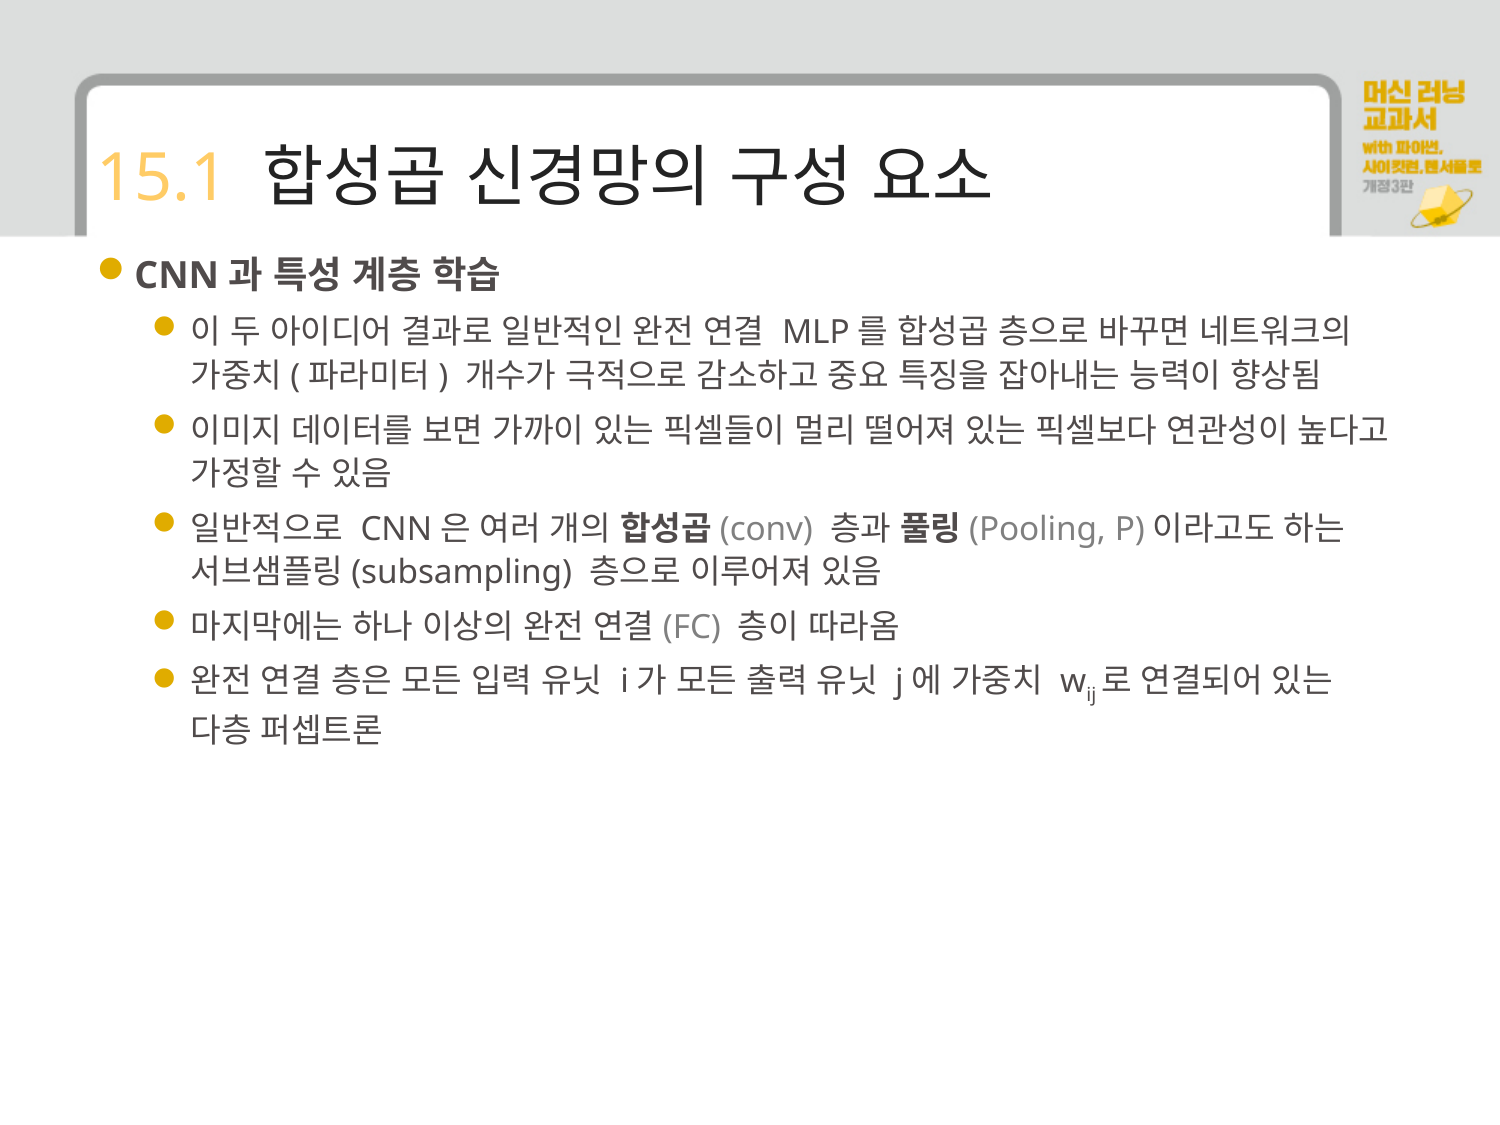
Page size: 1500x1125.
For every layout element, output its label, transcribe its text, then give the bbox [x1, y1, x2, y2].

list CNN과 특성 계층 학습 이 두 아이디어 결과로 일반적인 완전 연결 MLP를 합성곱 층으로 바꾸면 네트워크의 가중치(파라미터) 개수가 극적으로 감소하고 중요 특징을 잡아내는 능력이 향상됨 이미지 데이터를 보면 가까이 있는 픽셀들이 멀리 떨어져 있는 픽셀보다 연관성이 높다고 가정할 수 있음 일반적으로 CNN은 여러 개의 합성곱(conv) 층과 풀링(Pooling, P)이라고도 하는 서브샘플링(subsampling) 층으로 이루어져 있음 마지막에는 하나 이상의 완전 연결(FC) 층이 따라옴 완전 연결 층은 모든 입력 유닛 i가 모든 출력 유닛 j에 가중치 wij로 연결되어 있는 다층 퍼셉트론 [81, 239, 1412, 1054]
picture [0, 0, 1500, 1125]
title 15.1 합성곱 신경망의 구성 요소 [81, 90, 1412, 222]
